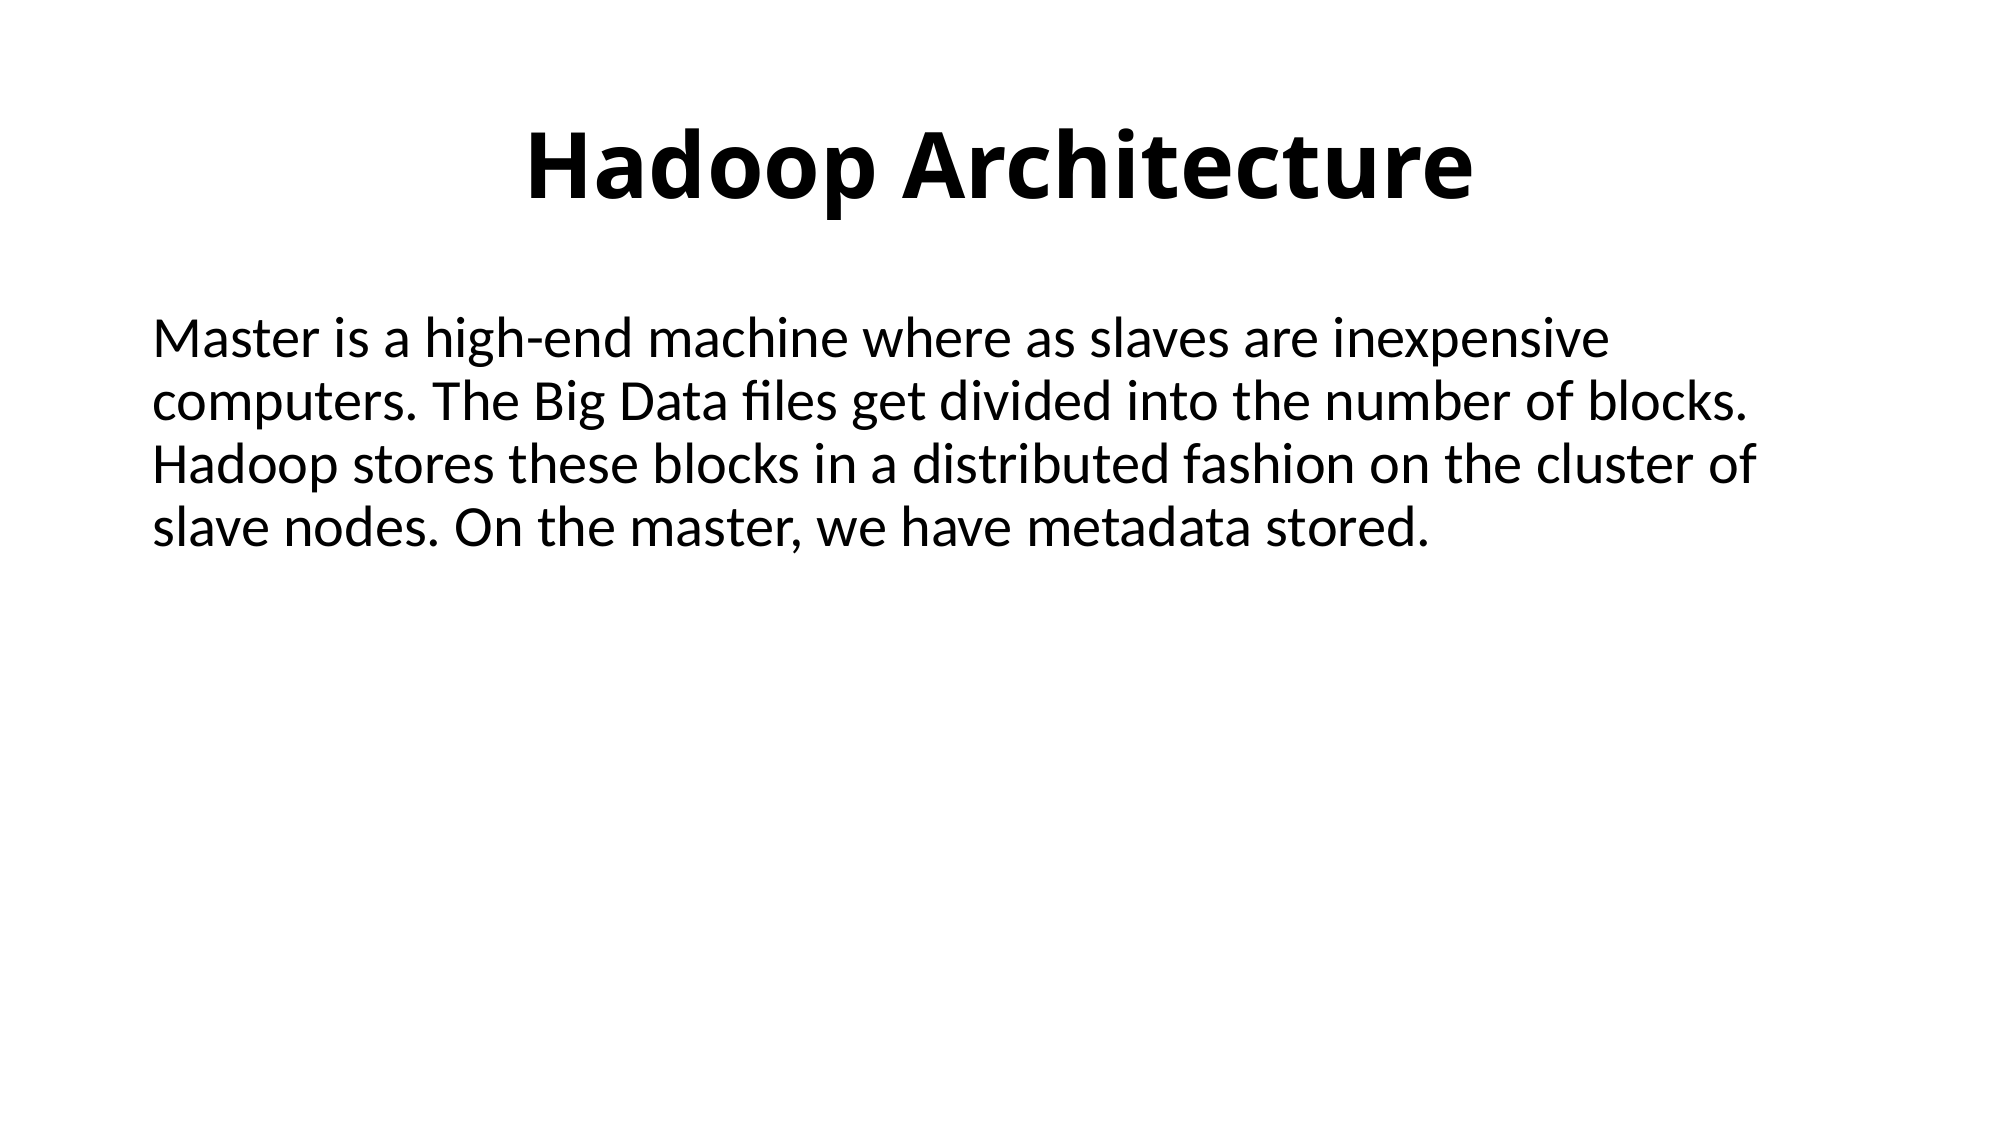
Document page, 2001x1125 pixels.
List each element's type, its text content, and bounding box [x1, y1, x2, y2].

title Hadoop Architecture [137, 59, 1863, 278]
list Master is a high-end machine where as slaves are inexpensive computers. The Big Data files get divided into the number of blocks. Hadoop stores these blocks in a distributed fashion on the cluster of slave nodes. On the master, we have metadata stored. [137, 299, 1863, 1014]
